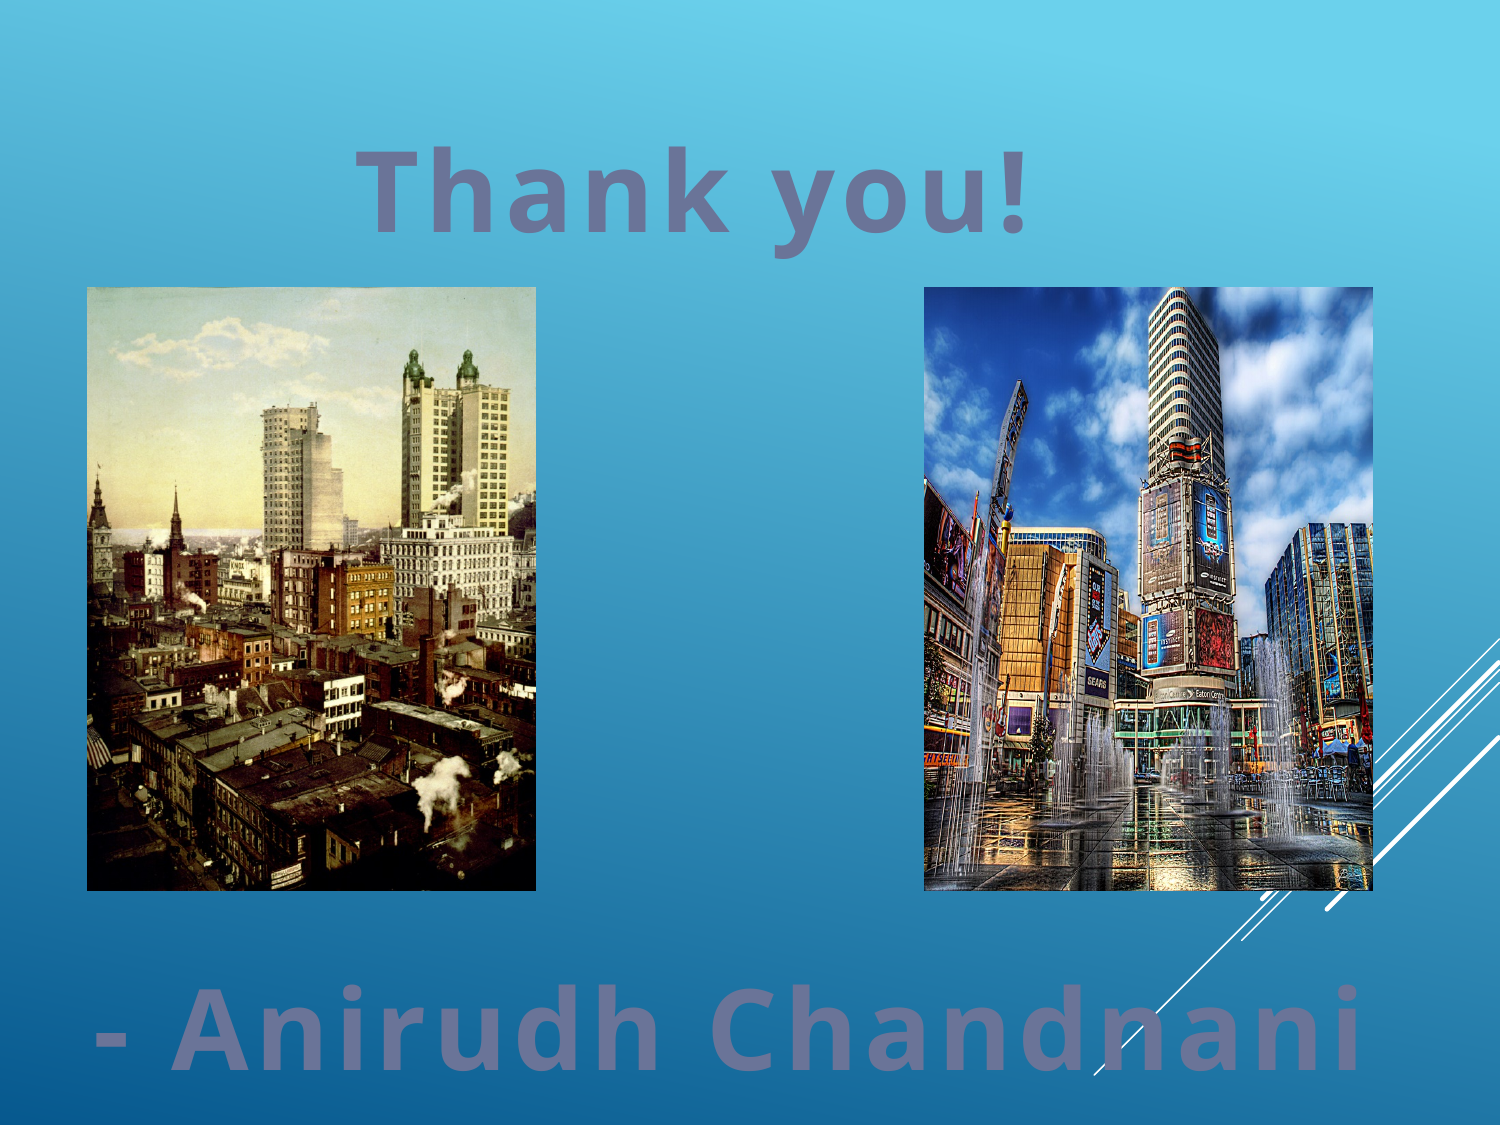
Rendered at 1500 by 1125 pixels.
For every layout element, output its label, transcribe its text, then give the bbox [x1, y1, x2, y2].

text_box Thank you! [339, 112, 1047, 263]
picture [87, 287, 536, 891]
text_box - Anirudh Chandnani [78, 949, 1382, 1100]
picture [924, 287, 1374, 891]
